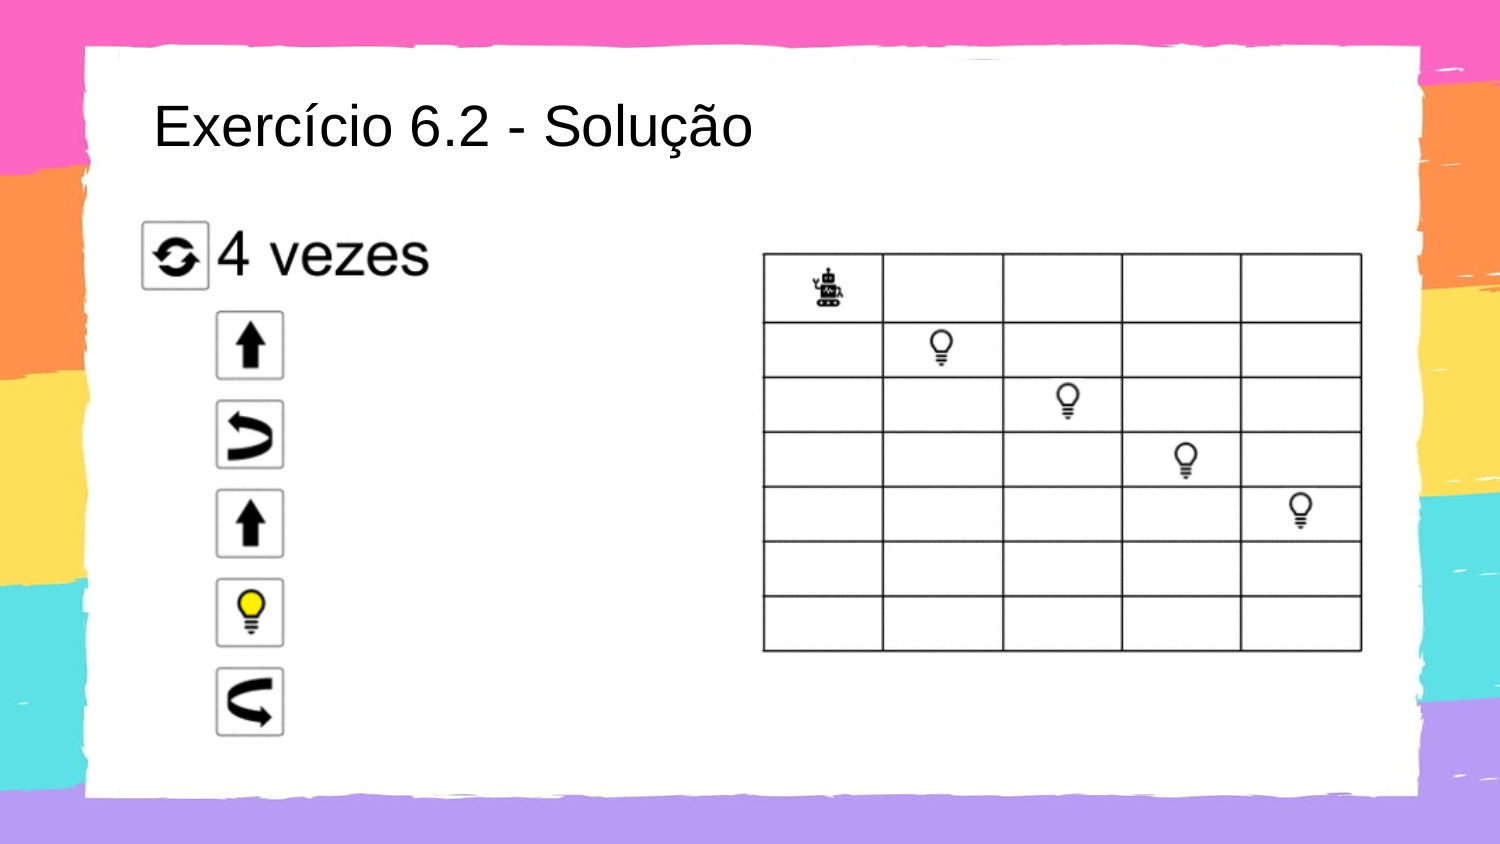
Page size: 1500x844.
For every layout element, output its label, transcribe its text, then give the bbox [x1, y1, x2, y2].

picture [0, 0, 1500, 844]
title Exercício 6.2 - Solução [138, 72, 911, 167]
